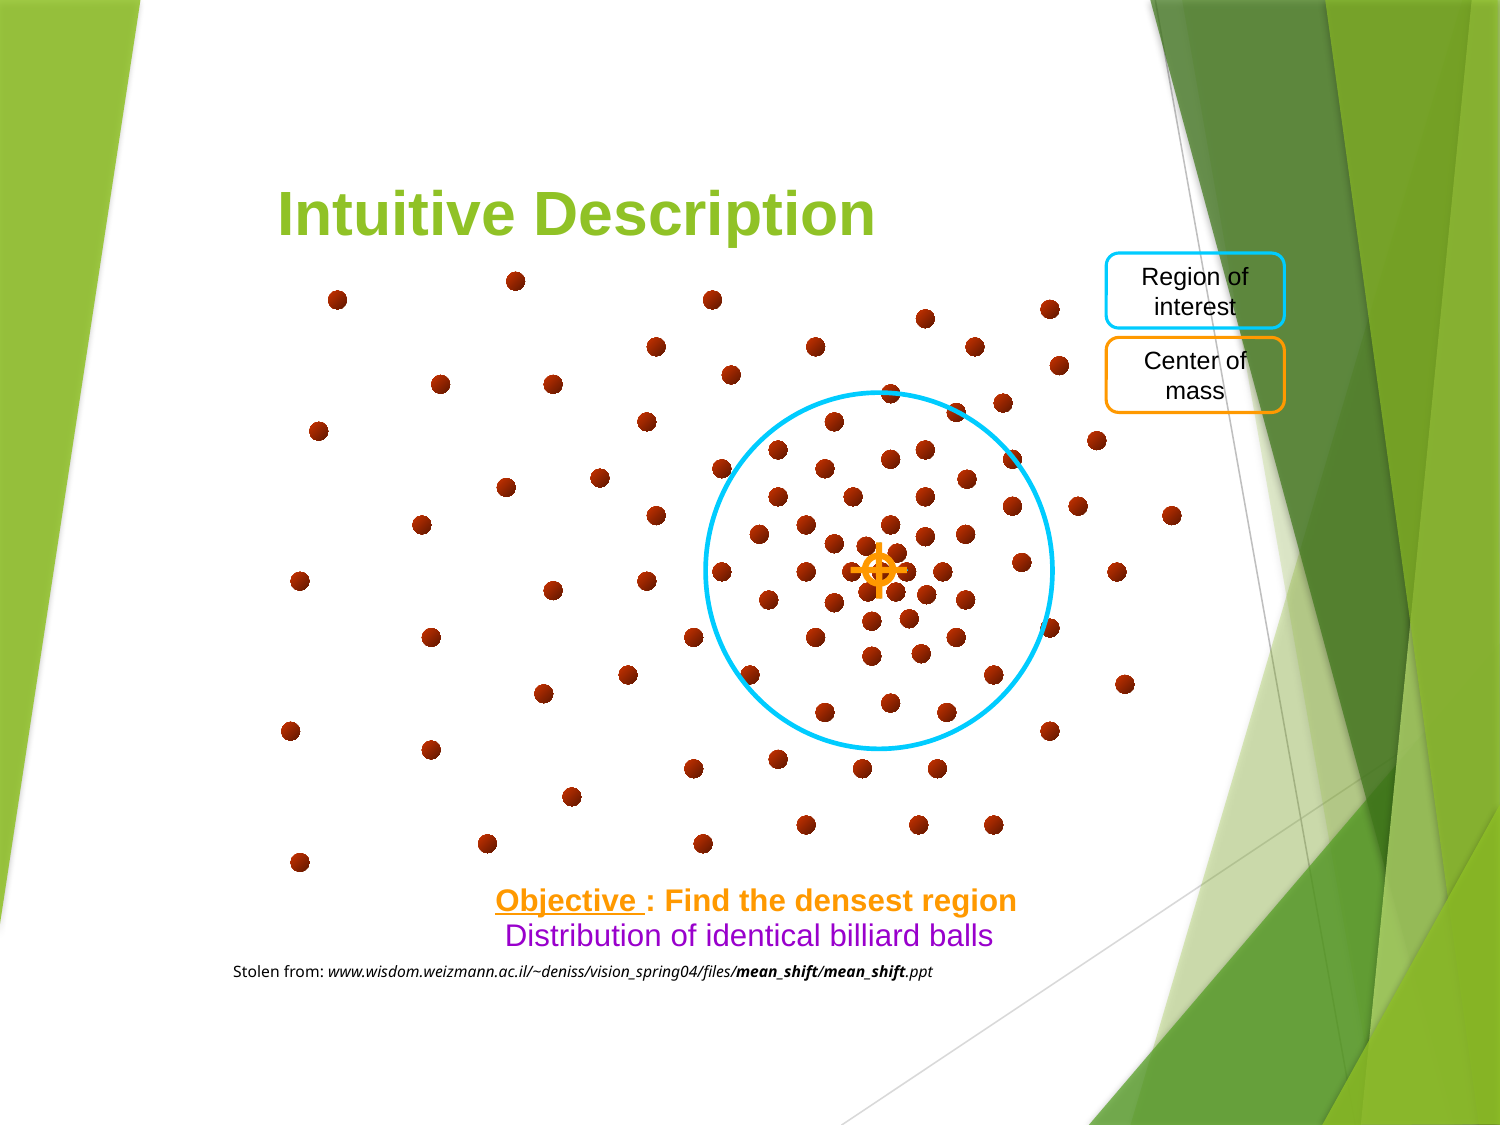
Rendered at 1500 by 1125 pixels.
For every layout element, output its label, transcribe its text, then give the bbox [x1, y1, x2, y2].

text_box [543, 374, 563, 394]
text_box [853, 759, 872, 779]
text_box [796, 815, 816, 835]
text_box [478, 834, 497, 854]
text_box [637, 412, 657, 432]
text_box [1068, 496, 1088, 516]
text_box [281, 721, 301, 741]
text_box [693, 834, 713, 854]
text_box [768, 757, 788, 769]
text_box [618, 665, 638, 685]
text_box [928, 759, 947, 779]
text_box [1107, 562, 1127, 582]
text_box Center of mass [1106, 337, 1285, 413]
text_box [562, 787, 582, 807]
text_box [915, 309, 935, 329]
text_box [506, 282, 525, 291]
text_box [637, 571, 657, 591]
text_box [431, 374, 451, 394]
text_box [806, 337, 826, 357]
text_box [421, 740, 441, 760]
text_box [984, 815, 1004, 835]
text_box [412, 515, 432, 535]
text_box [1049, 356, 1069, 376]
text_box [496, 478, 516, 497]
text_box [543, 581, 563, 601]
text_box [328, 290, 347, 310]
text_box [684, 628, 700, 647]
text_box [882, 384, 900, 391]
text_box Region of interest [1106, 252, 1285, 329]
text_box [1162, 506, 1182, 526]
text_box [421, 628, 441, 647]
text_box [646, 337, 666, 357]
text_box [721, 365, 741, 385]
text_box [1115, 674, 1135, 694]
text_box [705, 392, 1053, 750]
text_box [534, 684, 554, 704]
text_box [290, 853, 310, 872]
text_box [590, 468, 610, 488]
text_box Intuitive Description [262, 140, 1030, 282]
text_box [684, 759, 704, 779]
text_box [1087, 431, 1107, 451]
text_box Distribution of identical billiard balls [187, 907, 1313, 960]
text_box [703, 290, 722, 310]
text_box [850, 541, 908, 600]
text_box Stolen from: www.wisdom.weizmann.ac.il/~deniss/vision_spring04/files/mean_shift/mean_shift.ppt [218, 954, 1096, 988]
text_box [909, 815, 929, 835]
text_box Objective : Find the densest region [480, 872, 1033, 925]
text_box [965, 337, 985, 357]
text_box [646, 506, 666, 526]
text_box [309, 421, 329, 441]
text_box [1040, 299, 1060, 319]
text_box [290, 571, 310, 591]
